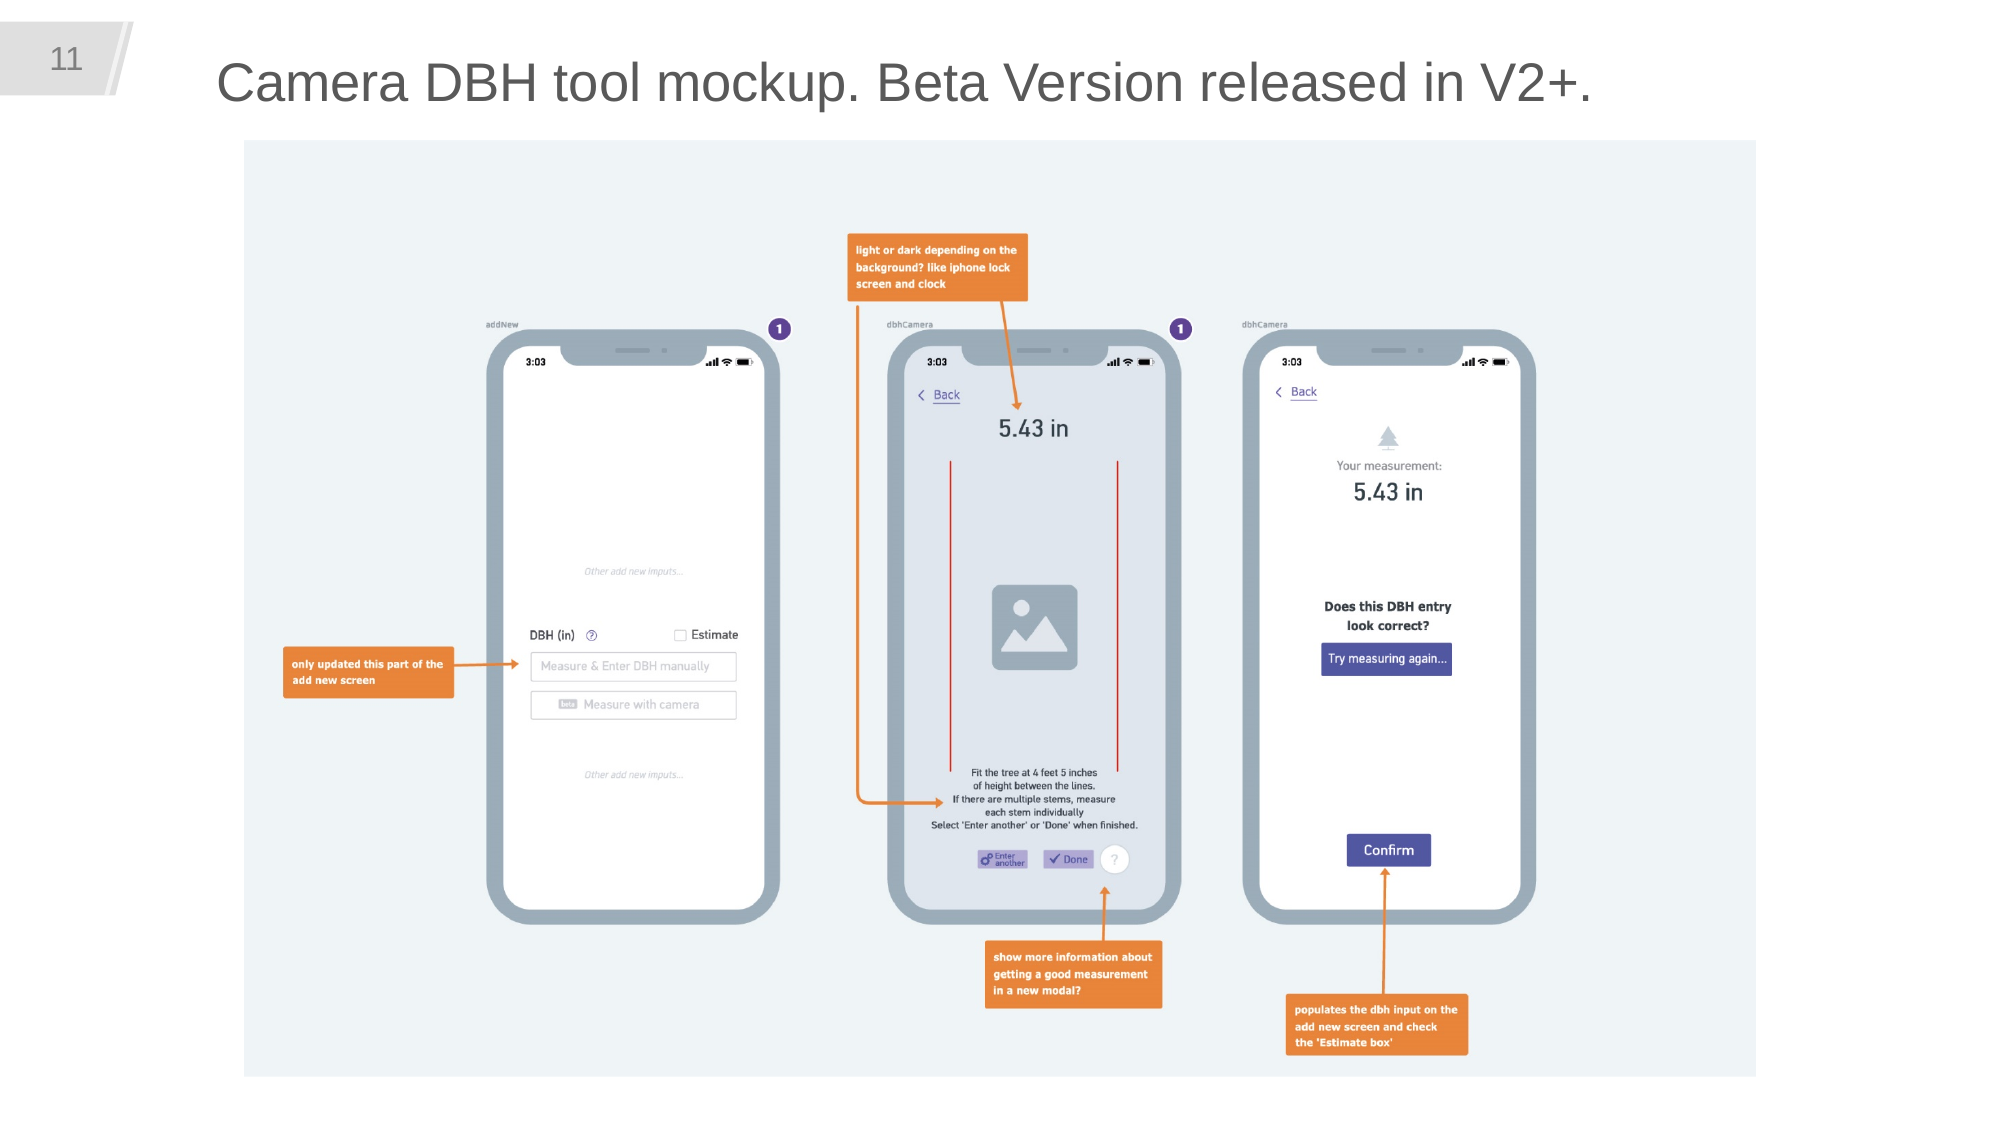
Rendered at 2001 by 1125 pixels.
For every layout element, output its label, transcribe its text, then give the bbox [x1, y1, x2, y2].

picture [243, 140, 1757, 1077]
slide_number ‹#› [34, 27, 138, 88]
title Camera DBH tool mockup. Beta Version released in V2+. [200, 27, 1866, 141]
